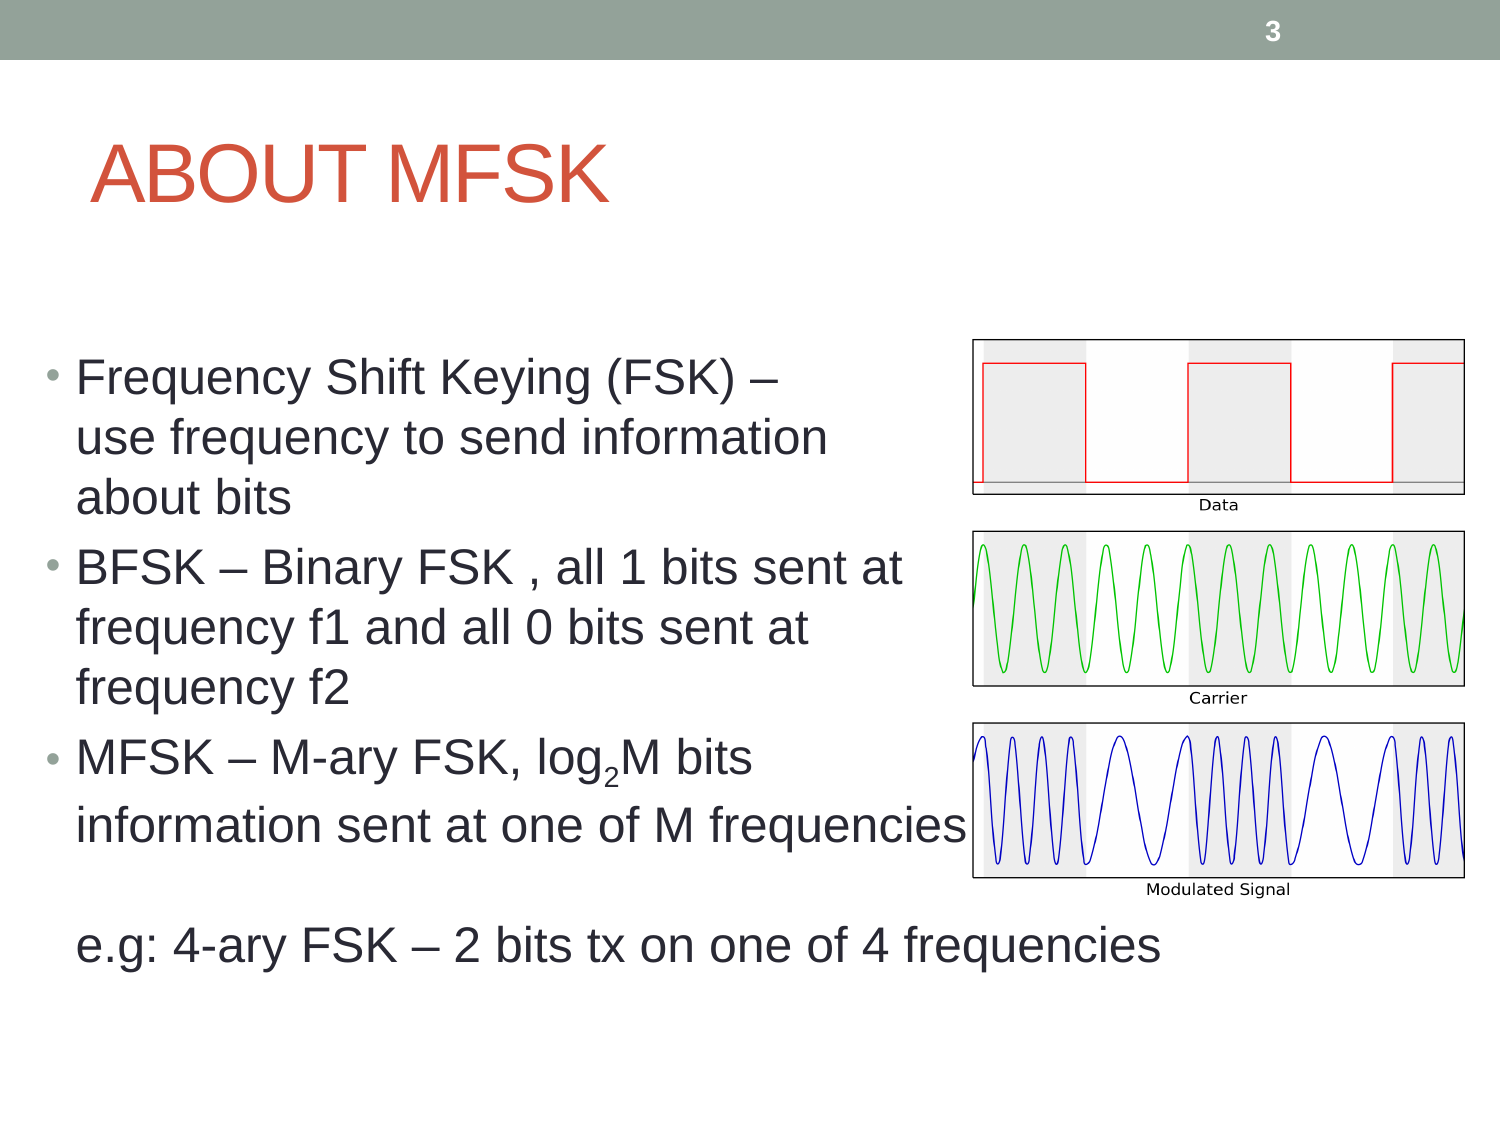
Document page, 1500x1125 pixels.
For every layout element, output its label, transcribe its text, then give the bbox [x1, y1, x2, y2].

picture [937, 311, 1500, 906]
title ABOUT MFSK [75, 87, 1425, 250]
list Frequency Shift Keying (FSK) – use frequency to send information about bits BFSK – Binary FSK , all 1 bits sent at frequency f1 and all 0 bits sent at frequency f2 MFSK – M-ary FSK, log2M bits information sent at one of M frequencies e.g: 4-ary FSK – 2 bits tx on one of 4 frequencies [30, 267, 1281, 1055]
slide_number 3 [1250, 3, 1425, 57]
